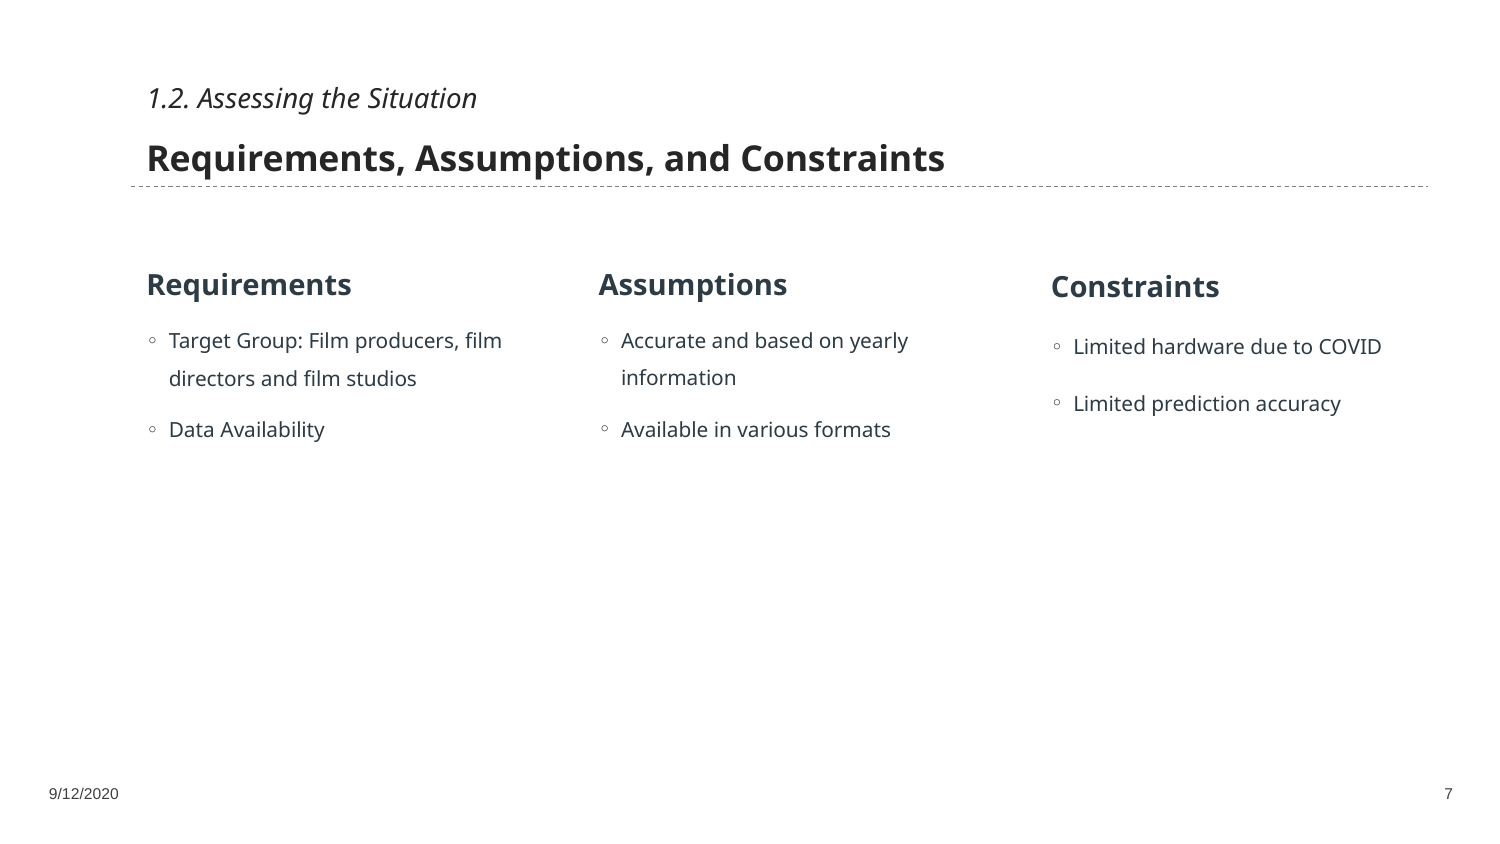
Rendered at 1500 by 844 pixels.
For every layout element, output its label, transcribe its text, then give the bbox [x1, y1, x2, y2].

slide_number 7 [1288, 776, 1469, 810]
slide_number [33, 776, 372, 810]
text_box 1.2. Assessing the Situation Requirements, Assumptions, and Constraints [131, 56, 1429, 185]
list Requirements Target Group: Film producers, film directors and film studios Data Availability [131, 258, 524, 575]
text_box Assumptions Accurate and based on yearly information Available in various formats [583, 258, 977, 575]
text_box Constraints Limited hardware due to COVID Limited prediction accuracy [1035, 260, 1429, 665]
